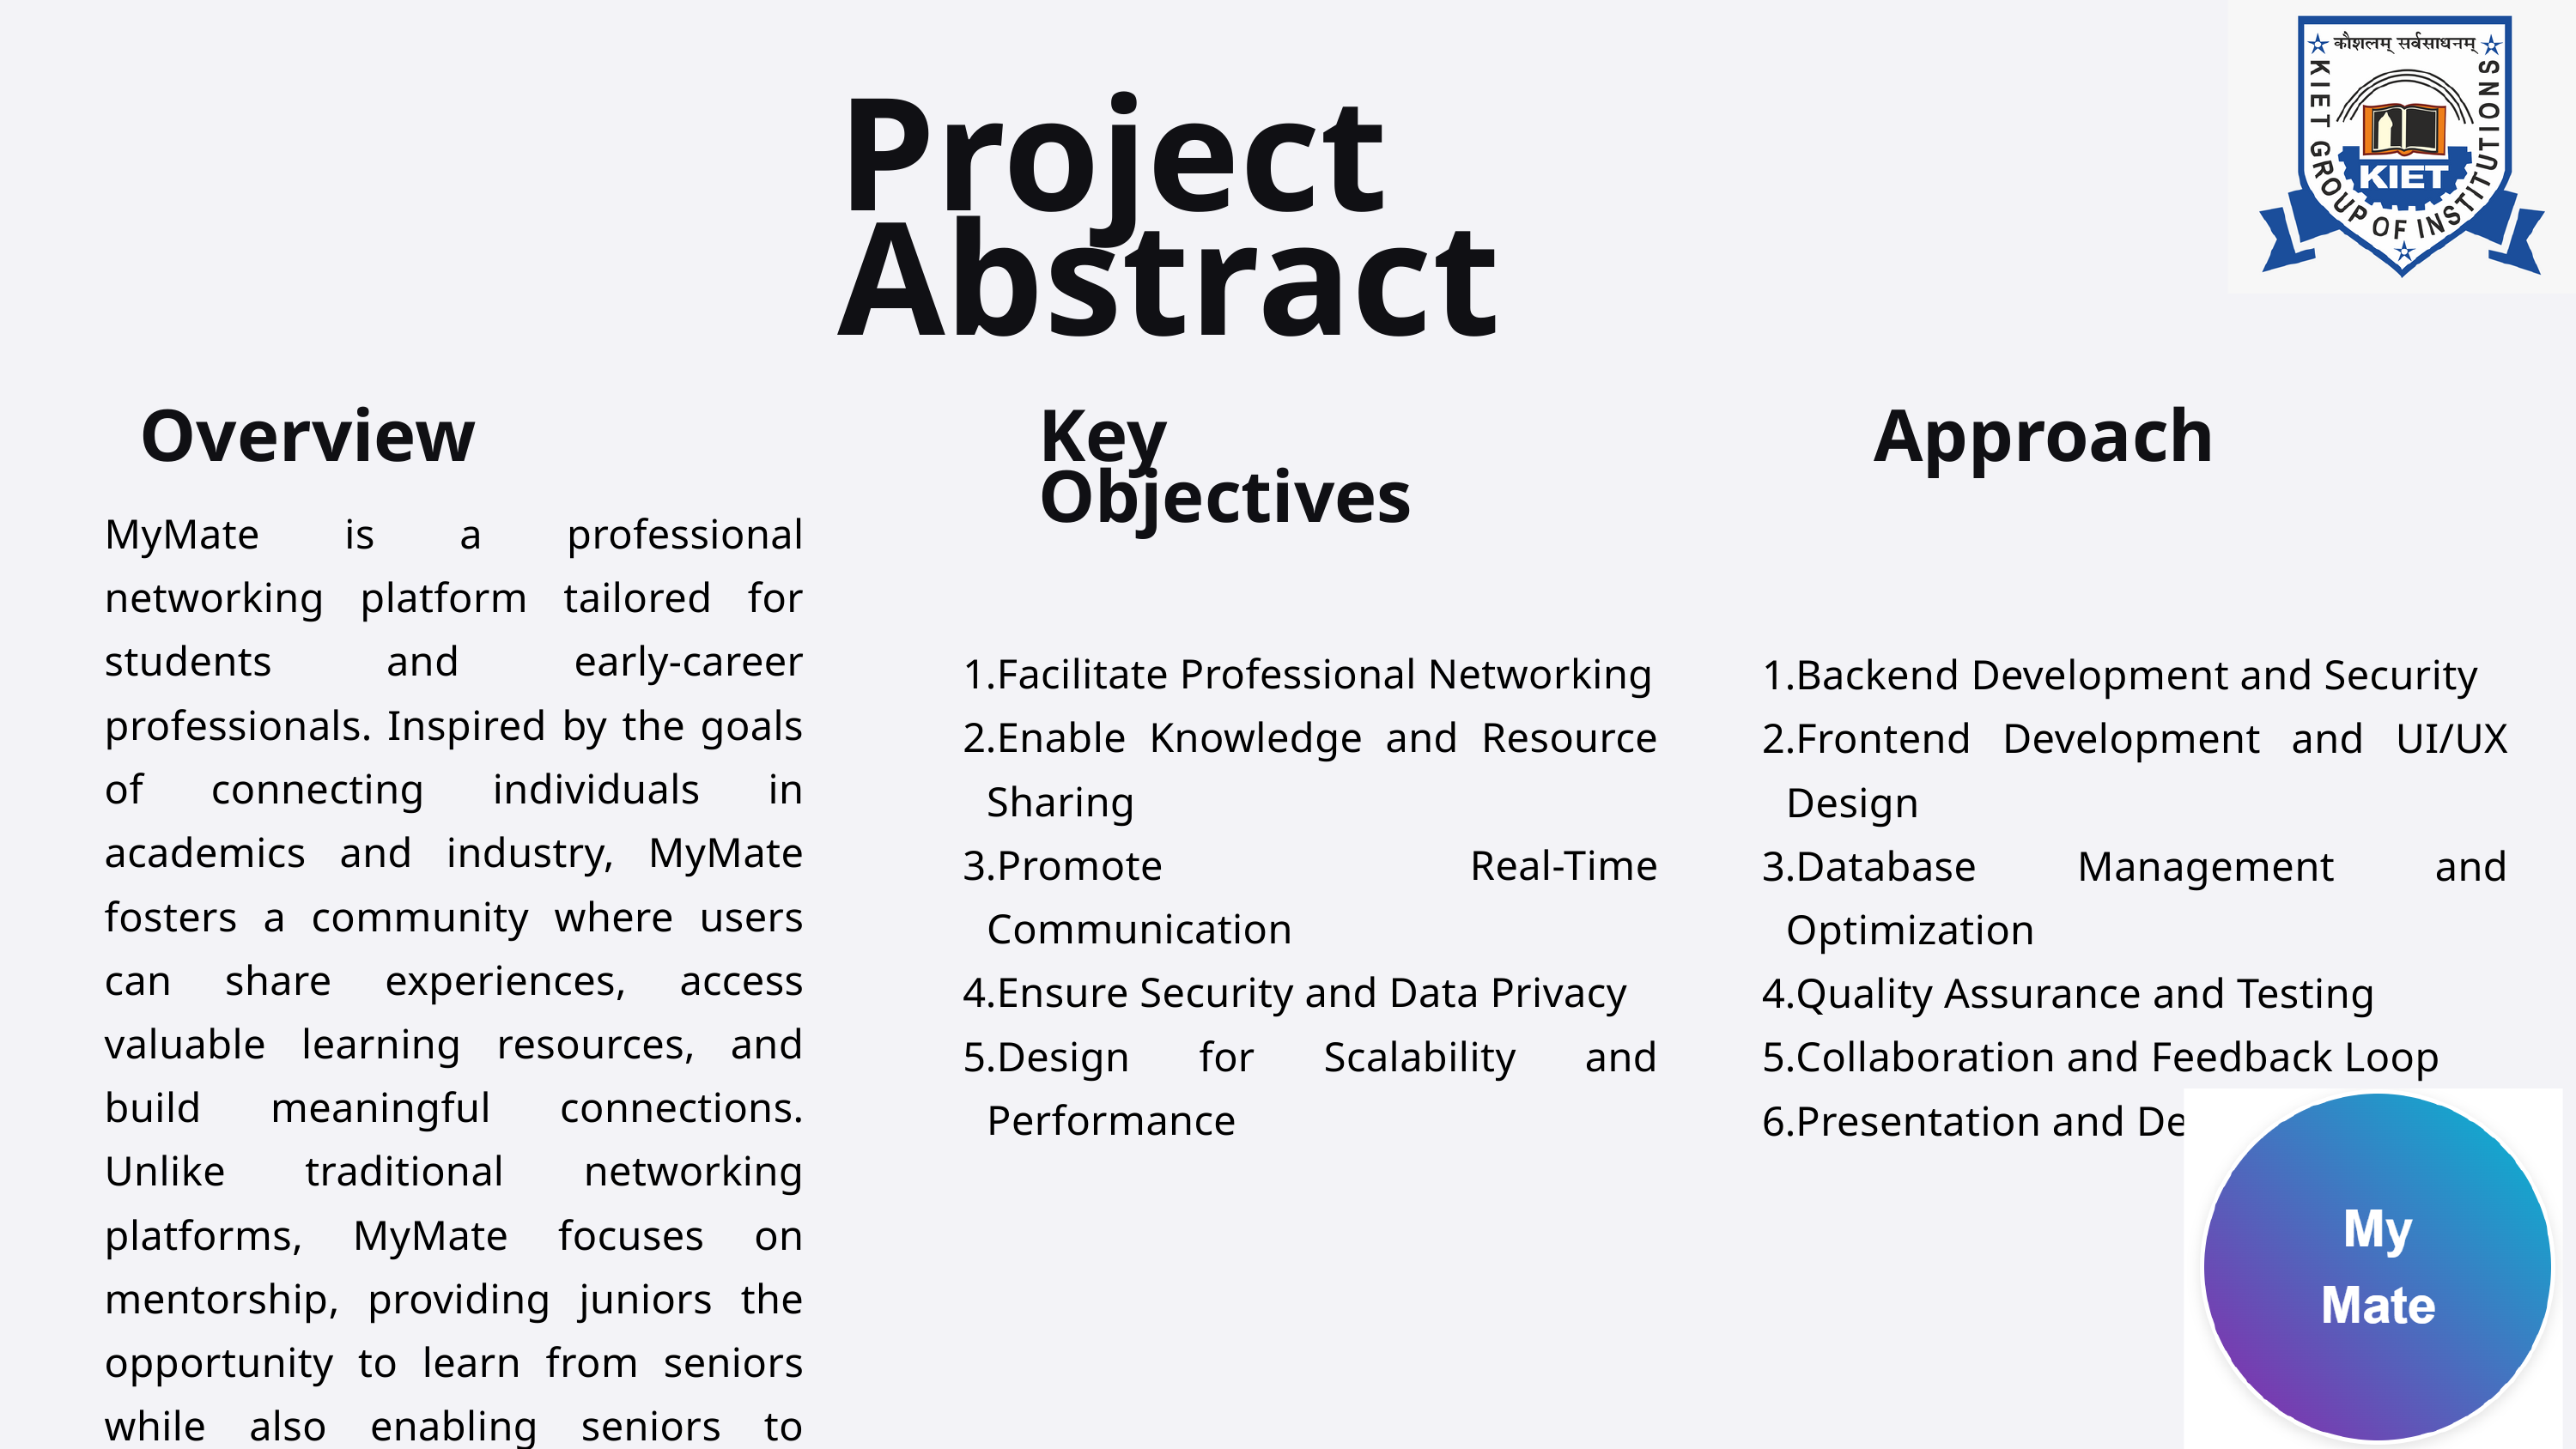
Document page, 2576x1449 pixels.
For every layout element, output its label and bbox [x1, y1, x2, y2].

text_box [0, 0, 2576, 1449]
